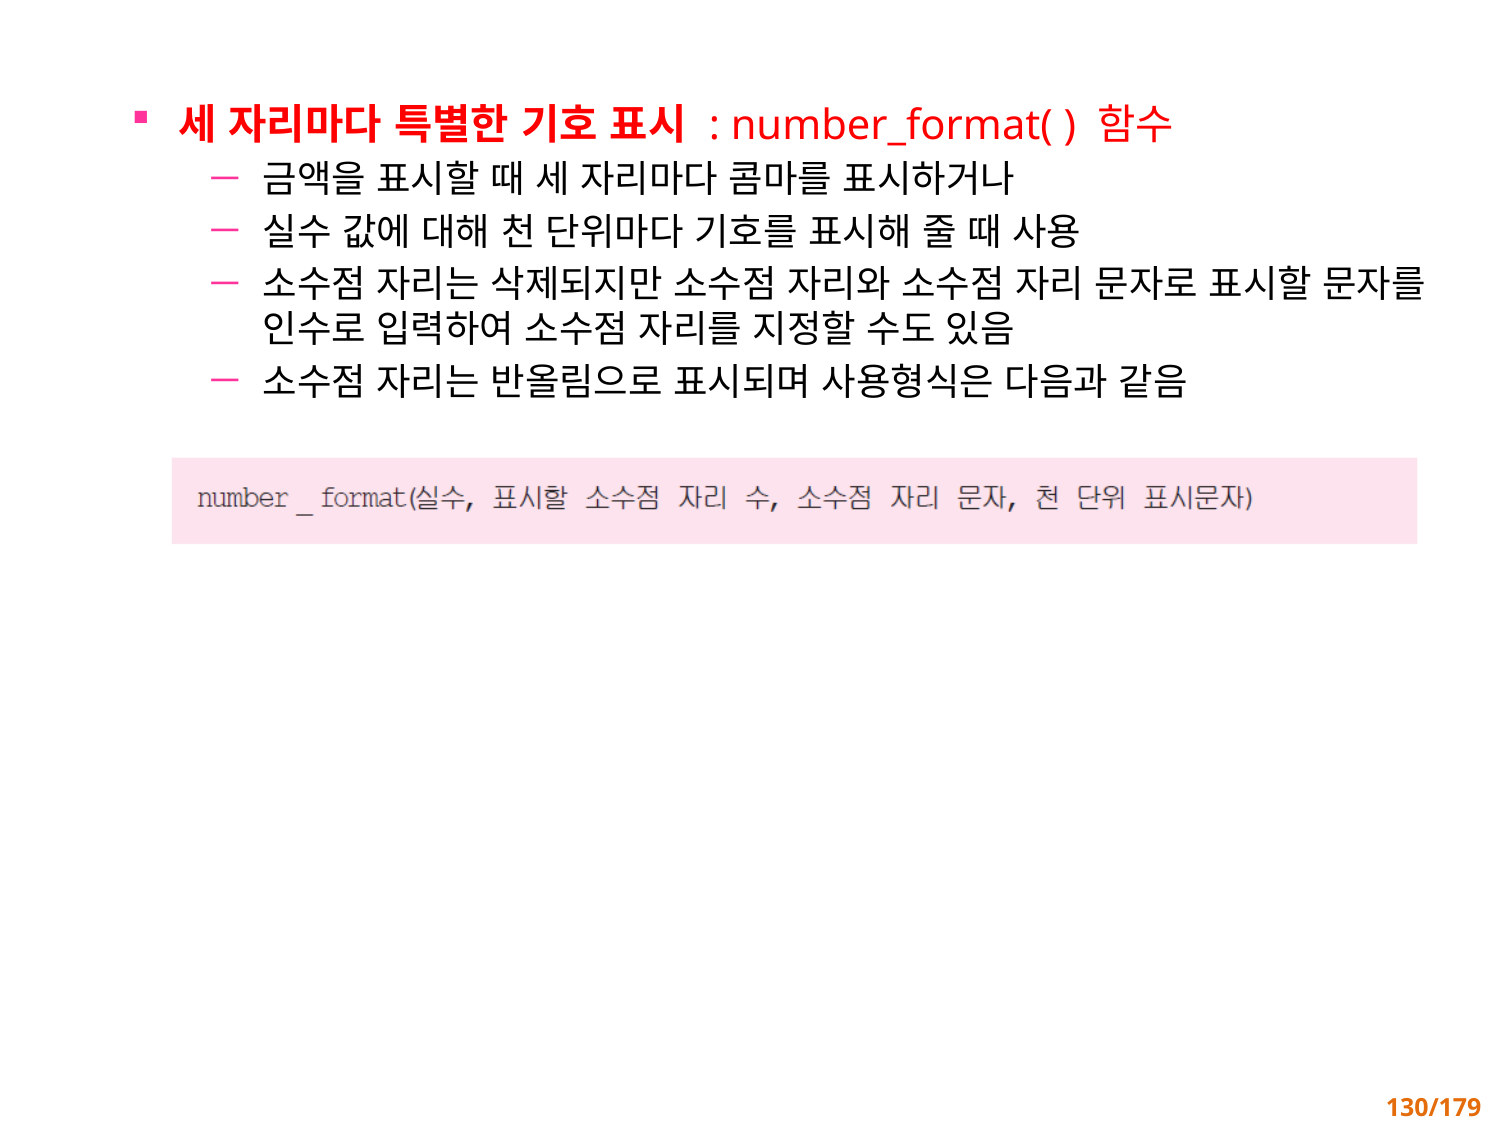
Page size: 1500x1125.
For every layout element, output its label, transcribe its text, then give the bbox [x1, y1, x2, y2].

list 세 자리마다 특별한 기호 표시 : number_format( ) 함수 금액을 표시할 때 세 자리마다 콤마를 표시하거나 실수 값에 대해 천 단위마다 기호를 표시해 줄 때 사용 소수점 자리는 삭제되지만 소수점 자리와 소수점 자리 문자로 표시할 문자를 인수로 입력하여 소수점 자리를 지정할 수도 있음 소수점 자리는 반올림으로 표시되며 사용형식은 다음과 같음 [41, 90, 1459, 468]
picture [157, 445, 1435, 558]
